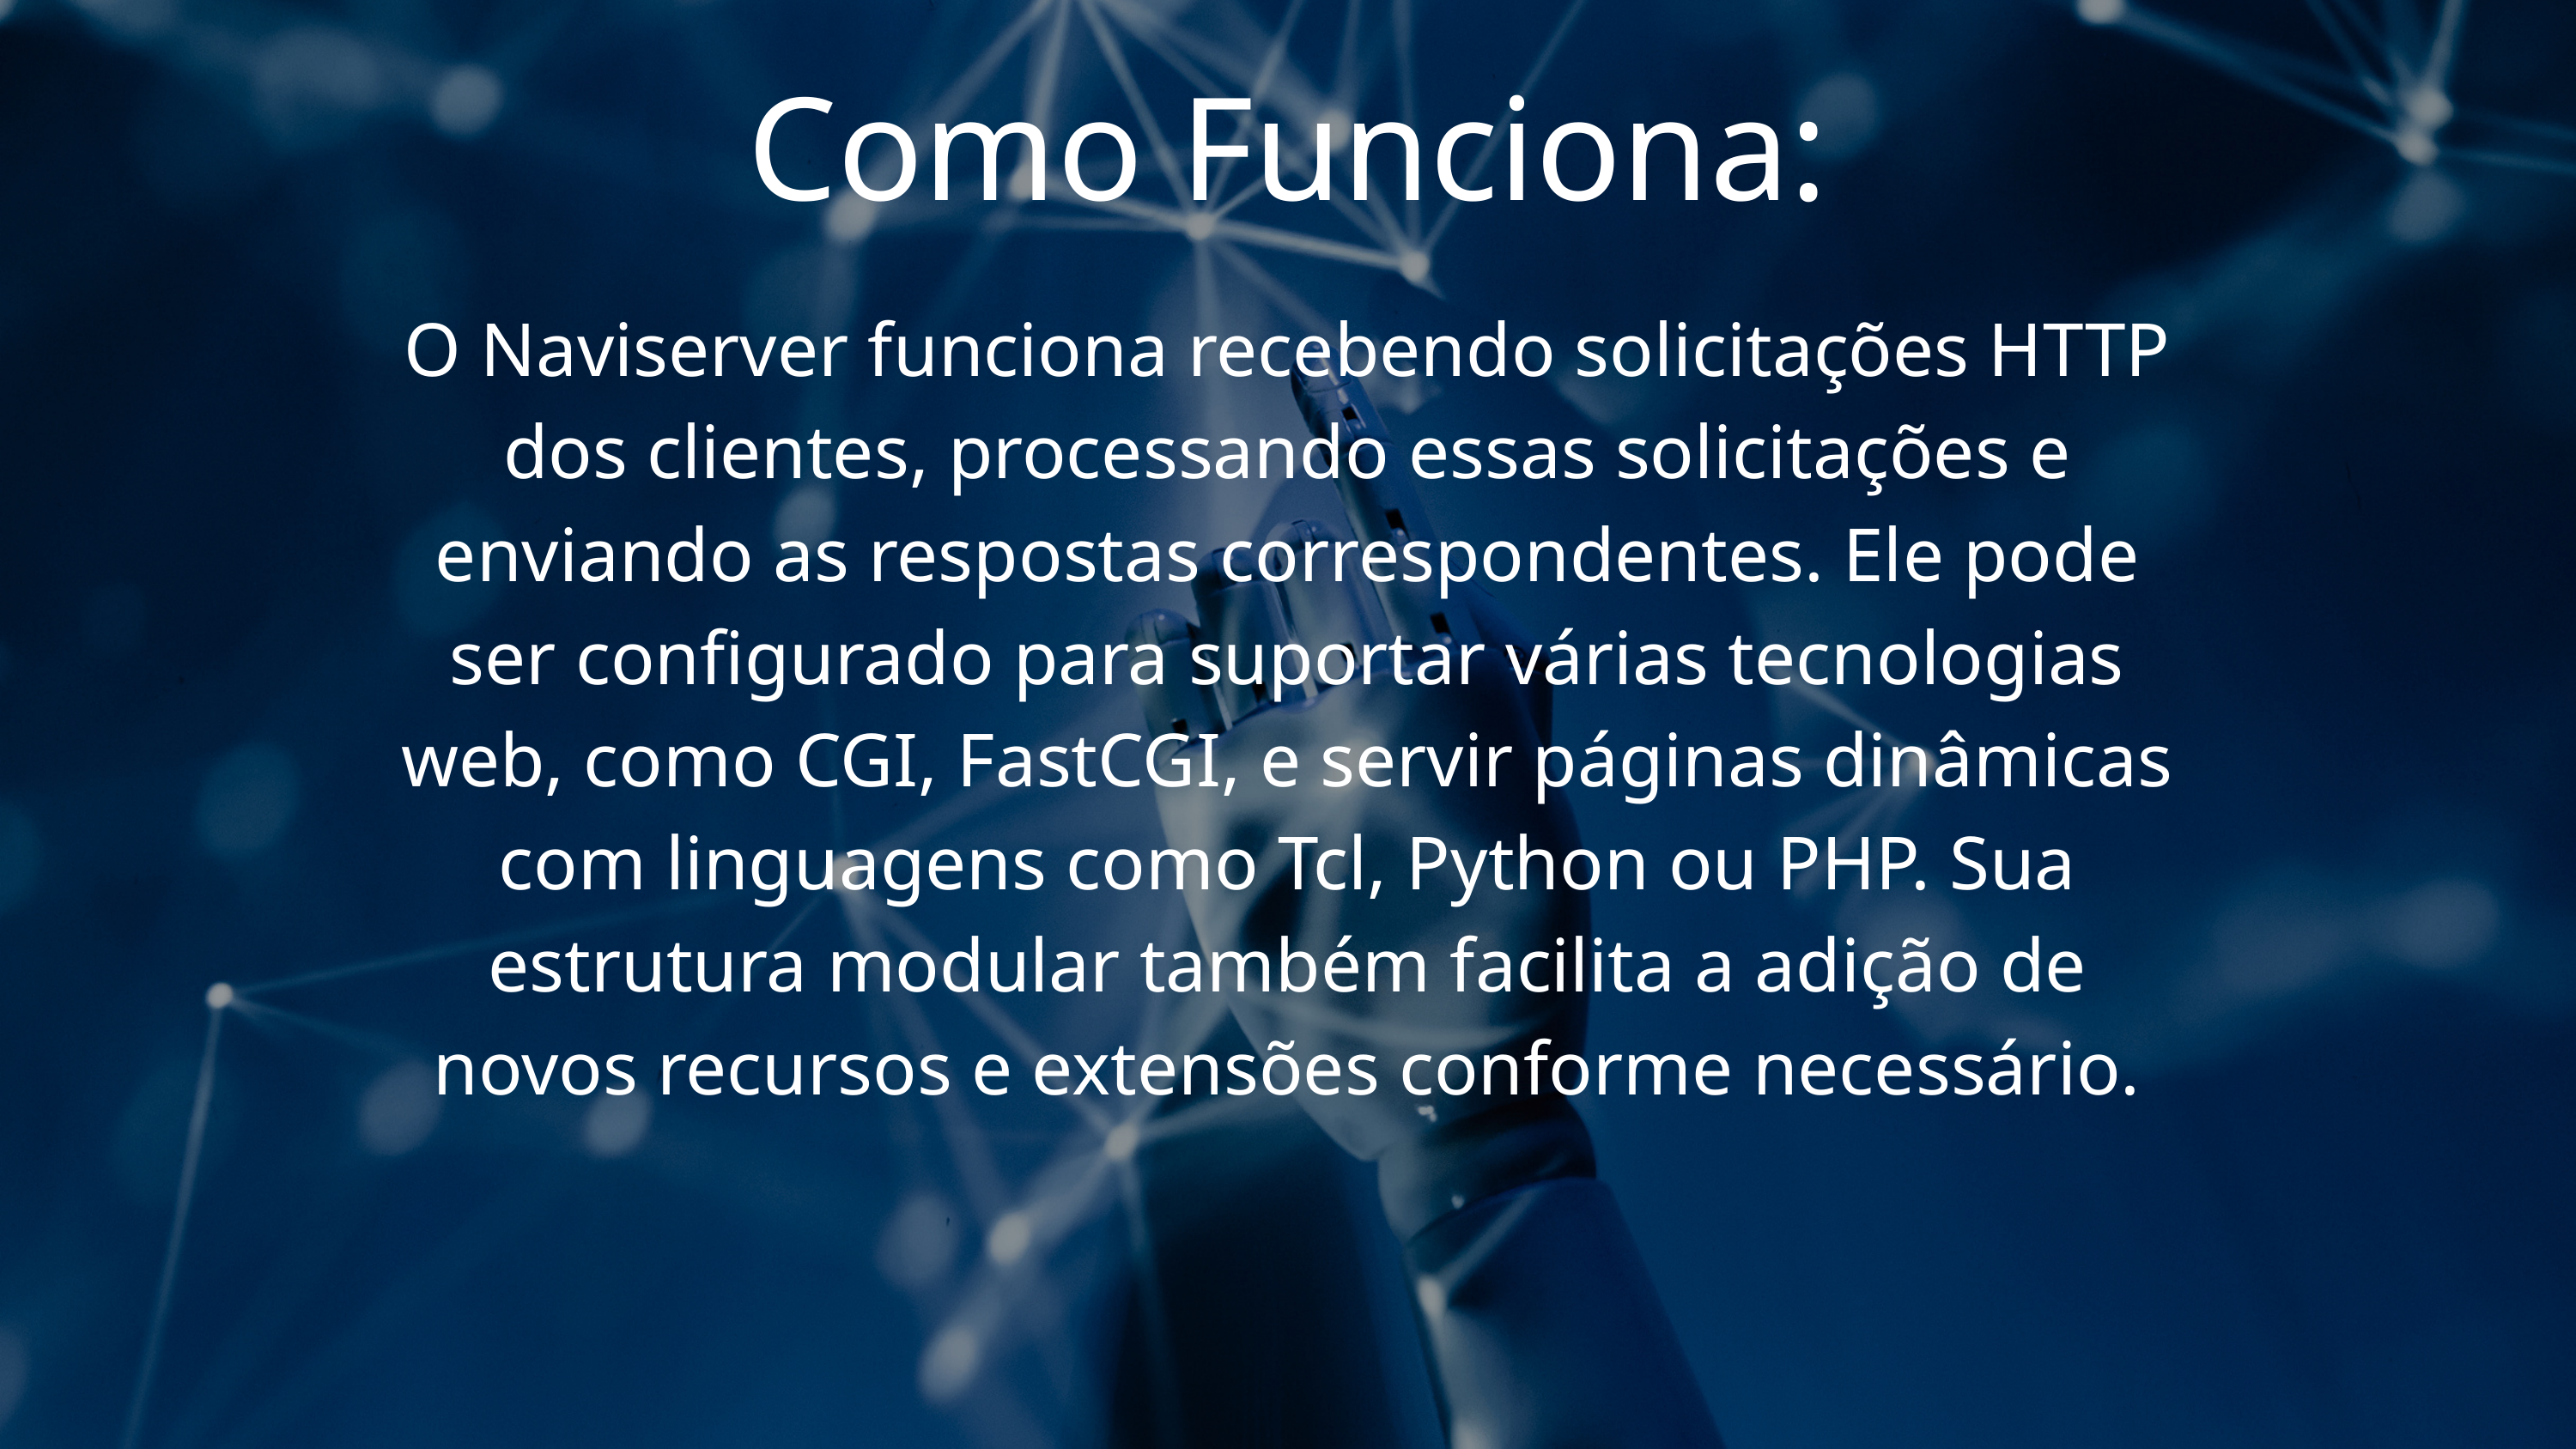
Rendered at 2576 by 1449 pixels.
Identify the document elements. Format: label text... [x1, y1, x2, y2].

text_box Como Funciona: [597, 68, 1979, 229]
text_box [0, 0, 2576, 1449]
text_box O Naviserver funciona recebendo solicitações HTTP dos clientes, processando essas solicitações e enviando as respostas correspondentes. Ele pode ser configurado para suportar várias tecnologias web, como CGI, FastCGI, e servir páginas dinâmicas com linguagens como Tcl, Python ou PHP. Sua estrutura modular também facilita a adição de novos recursos e extensões conforme necessário. [398, 288, 2178, 1110]
